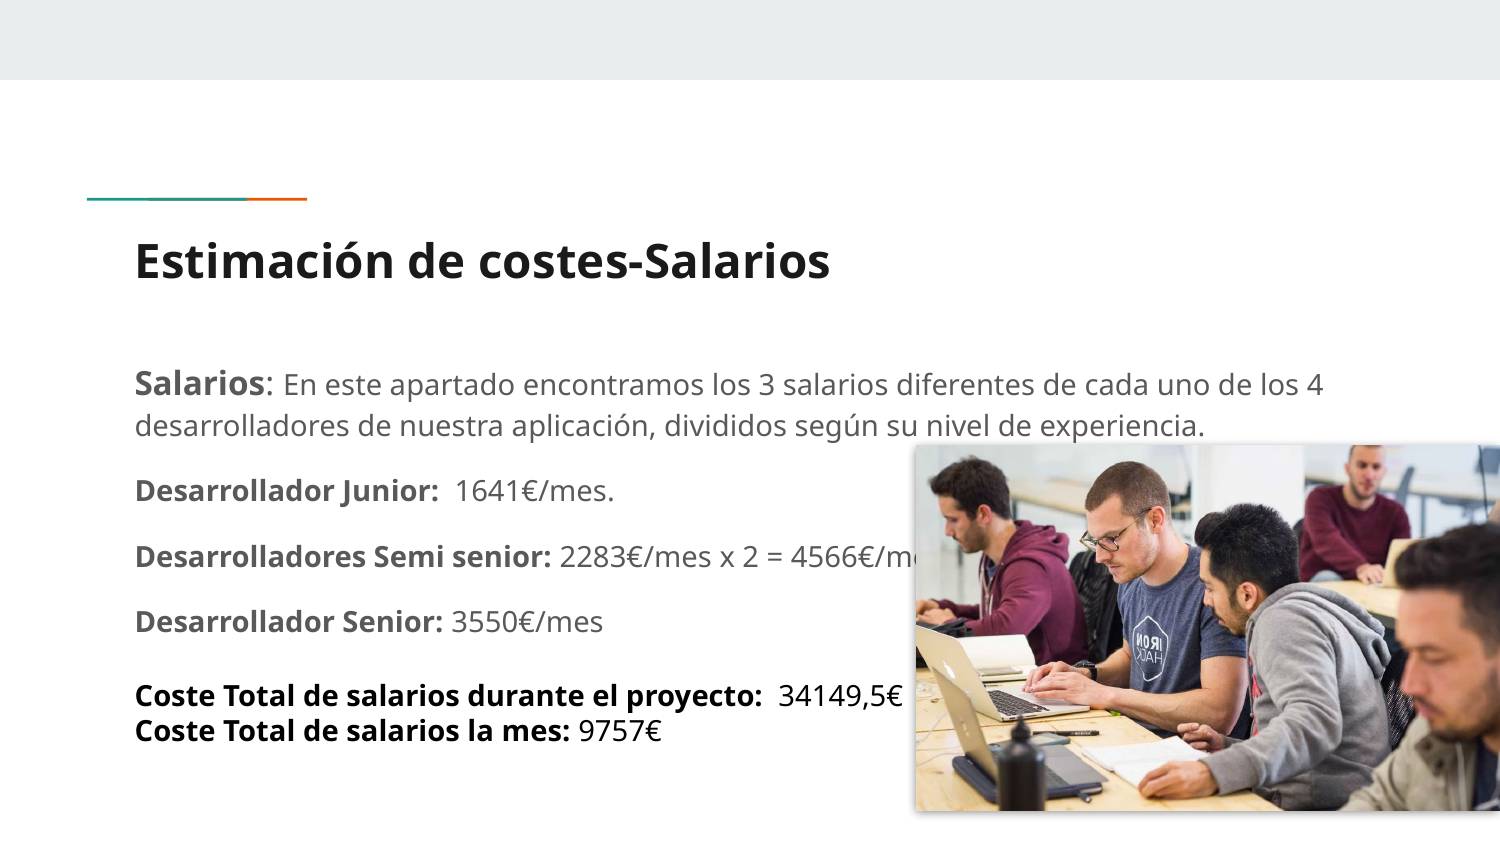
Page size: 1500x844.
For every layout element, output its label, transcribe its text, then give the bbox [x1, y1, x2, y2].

list Salarios: En este apartado encontramos los 3 salarios diferentes de cada uno de los 4 desarrolladores de nuestra aplicación, divididos según su nivel de experiencia. Desarrollador Junior: 1641€/mes. Desarrolladores Semi senior: 2283€/mes x 2 = 4566€/mes Desarrollador Senior: 3550€/mes [119, 341, 1381, 661]
picture [916, 445, 1500, 811]
text_box Coste Total de salarios durante el proyecto: 34149,5€ Coste Total de salarios la mes: 9757€ [119, 661, 909, 762]
title Estimación de costes-Salarios [119, 216, 1381, 305]
